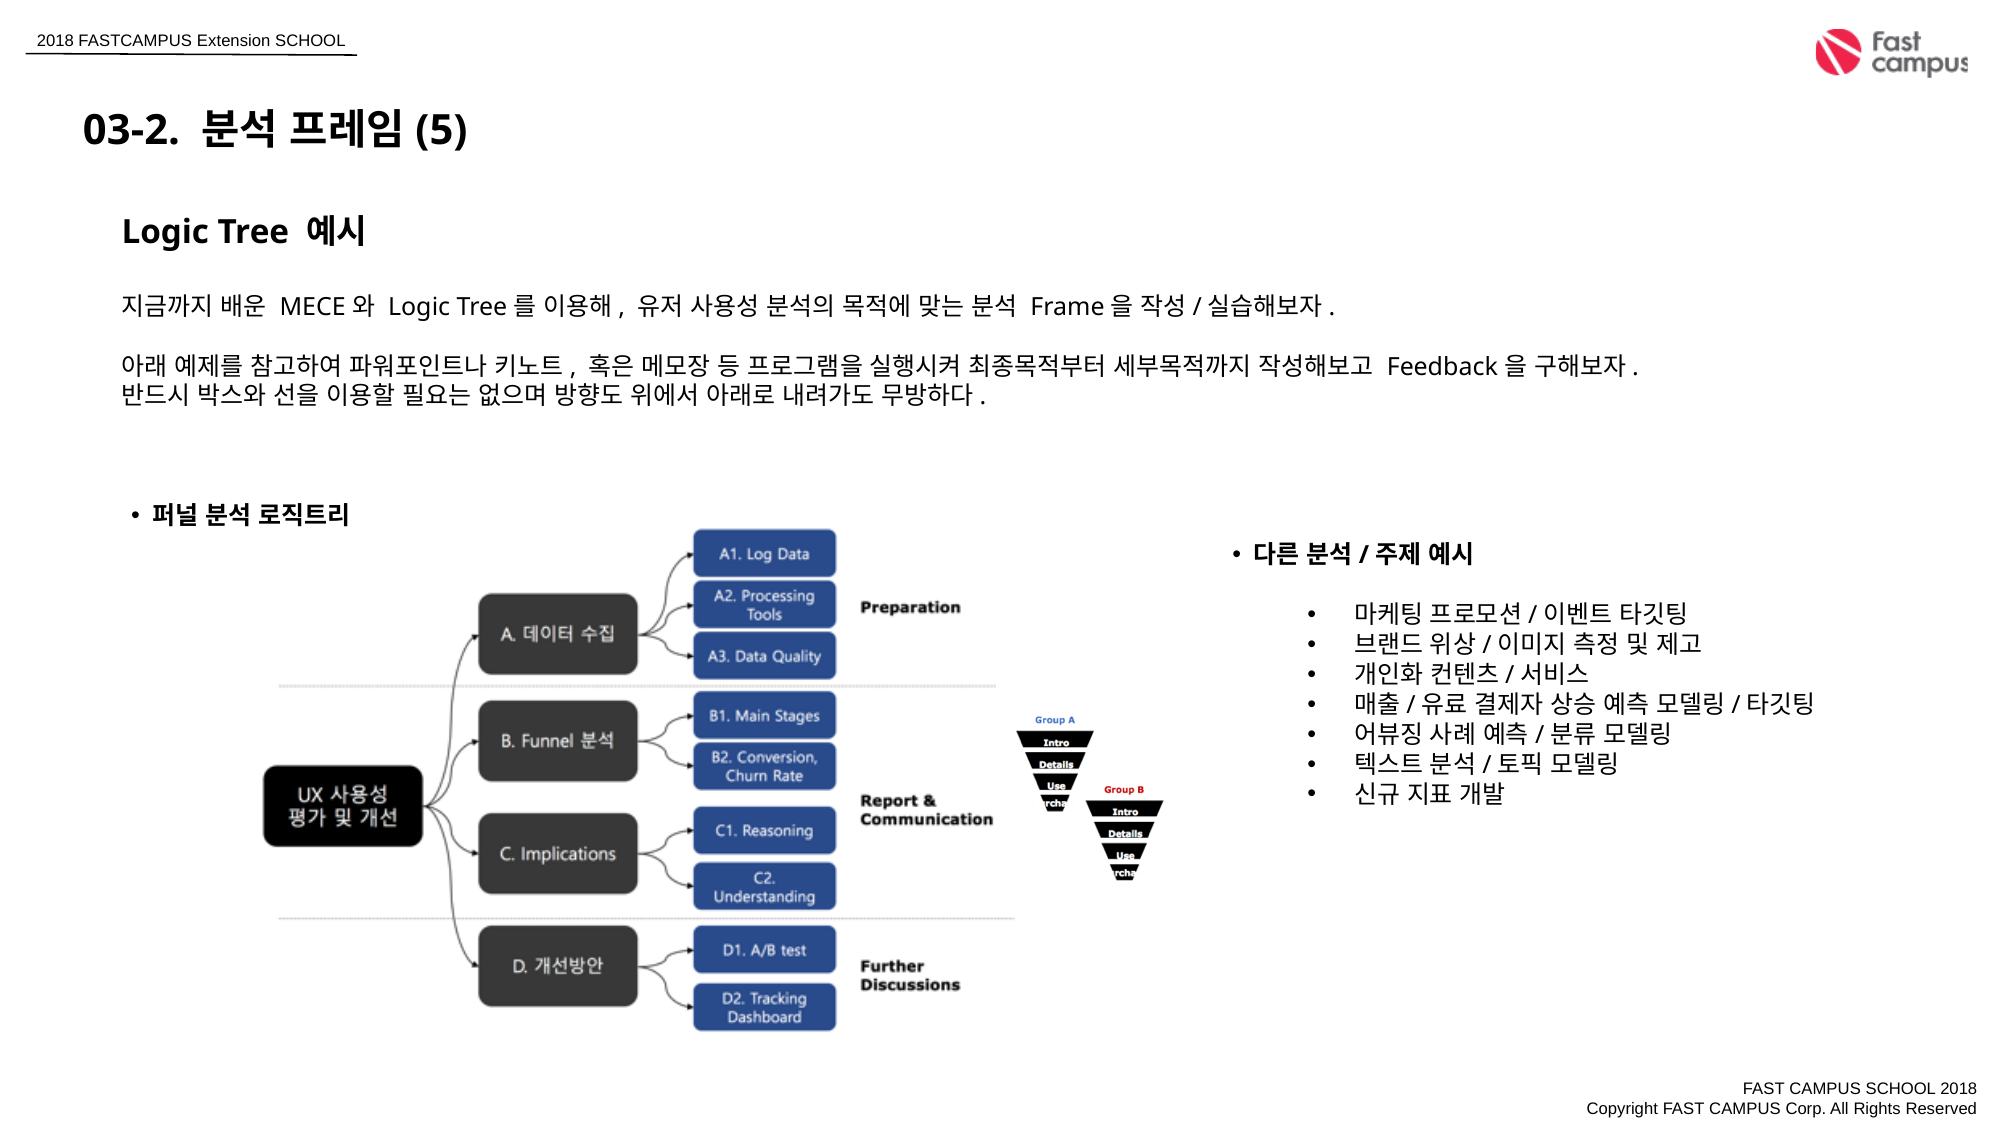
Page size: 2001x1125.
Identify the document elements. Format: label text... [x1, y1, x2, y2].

text_box 03-2. 분석 프레임(5) [68, 95, 1198, 161]
picture [234, 492, 1189, 1098]
text_box Logic Tree 예시 지금까지 배운 MECE와 Logic Tree를 이용해, 유저 사용성 분석의 목적에 맞는 분석 Frame을 작성/실습해보자. 아래 예제를 참고하여 파워포인트나 키노트, 혹은 메모장 등 프로그램을 실행시켜 최종목적부터 세부목적까지 작성해보고 Feedback을 구해보자. 반드시 박스와 선을 이용할 필요는 없으며 방향도 위에서 아래로 내려가도 무방하다. [106, 203, 1802, 418]
text_box 다른 분석/주제 예시 마케팅 프로모션/이벤트 타깃팅 브랜드 위상/이미지 측정 및 제고 개인화 컨텐츠/서비스 매출/유료 결제자 상승 예측 모델링/타깃팅 어뷰징 사례 예측/분류 모델링 텍스트 분석/토픽 모델링 신규 지표 개발 [1217, 531, 1933, 876]
text_box 퍼널 분석 로직트리 [116, 492, 234, 538]
